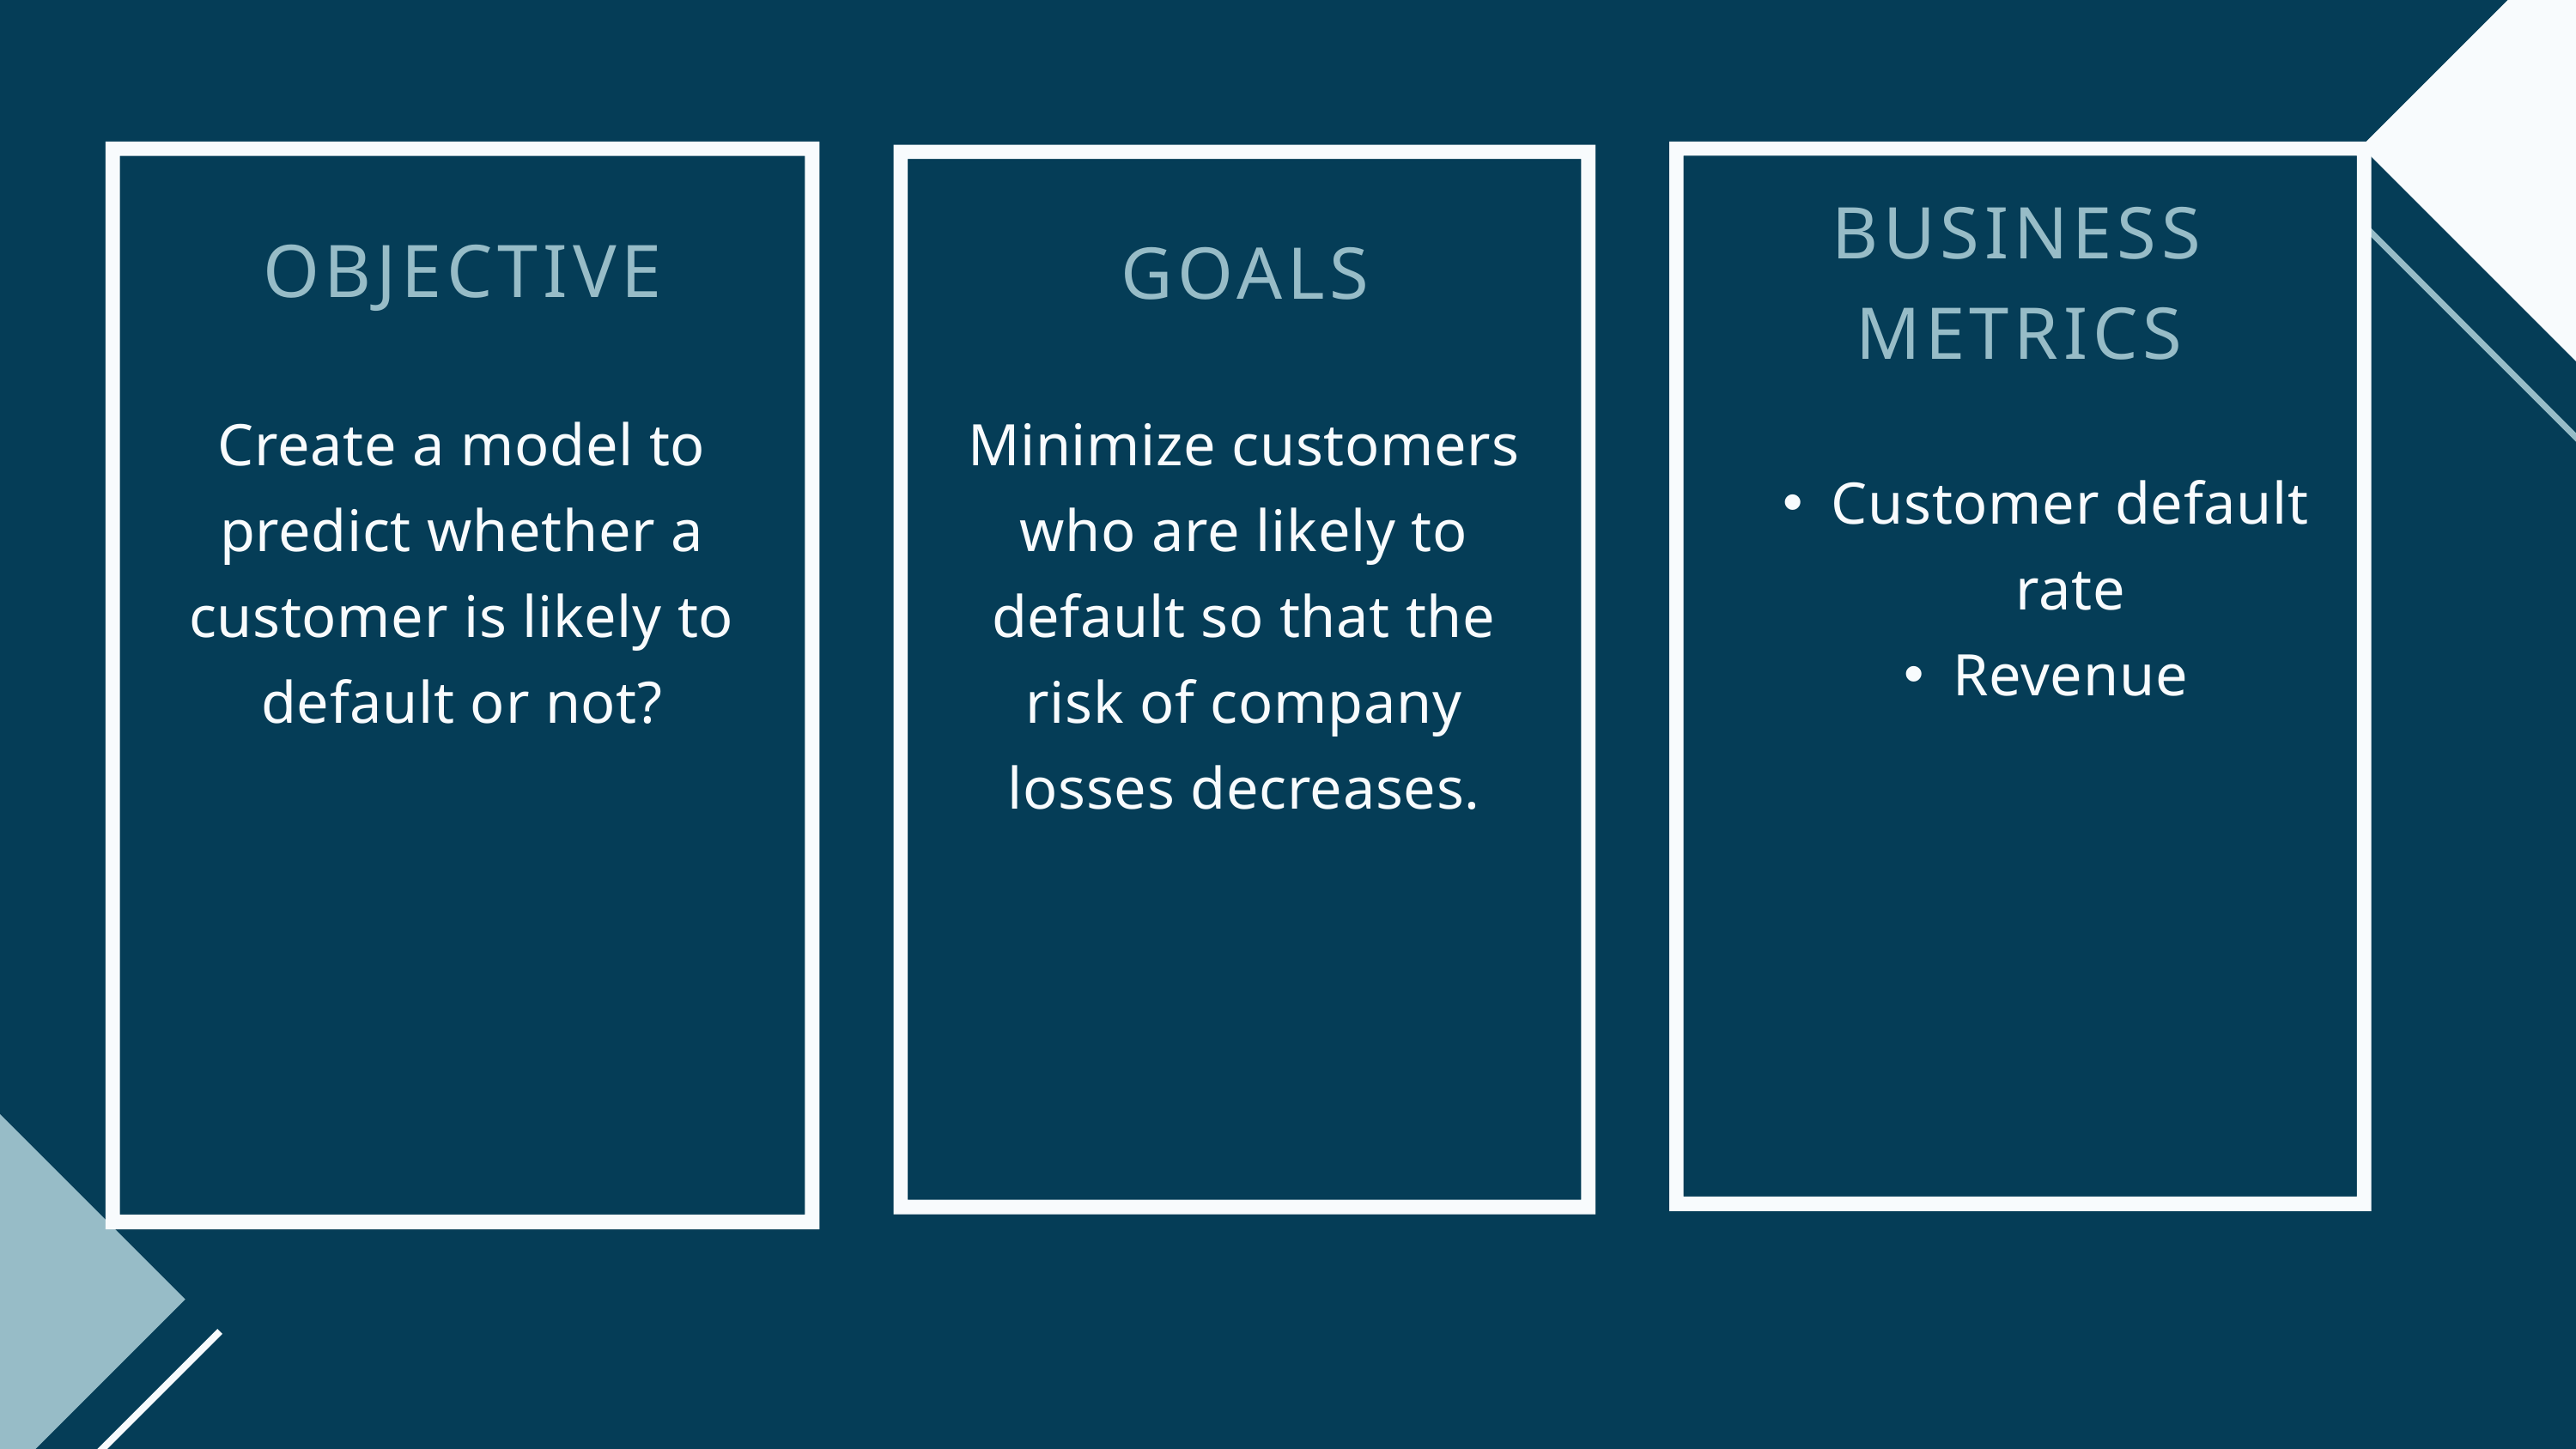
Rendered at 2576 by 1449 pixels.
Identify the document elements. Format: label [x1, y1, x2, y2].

text_box [97, 1329, 223, 1449]
text_box [893, 144, 1596, 1215]
text_box [105, 141, 820, 1230]
text_box [0, 1113, 185, 1449]
text_box [2367, 0, 2576, 361]
text_box [2377, 233, 2576, 442]
text_box [1668, 141, 2372, 1211]
